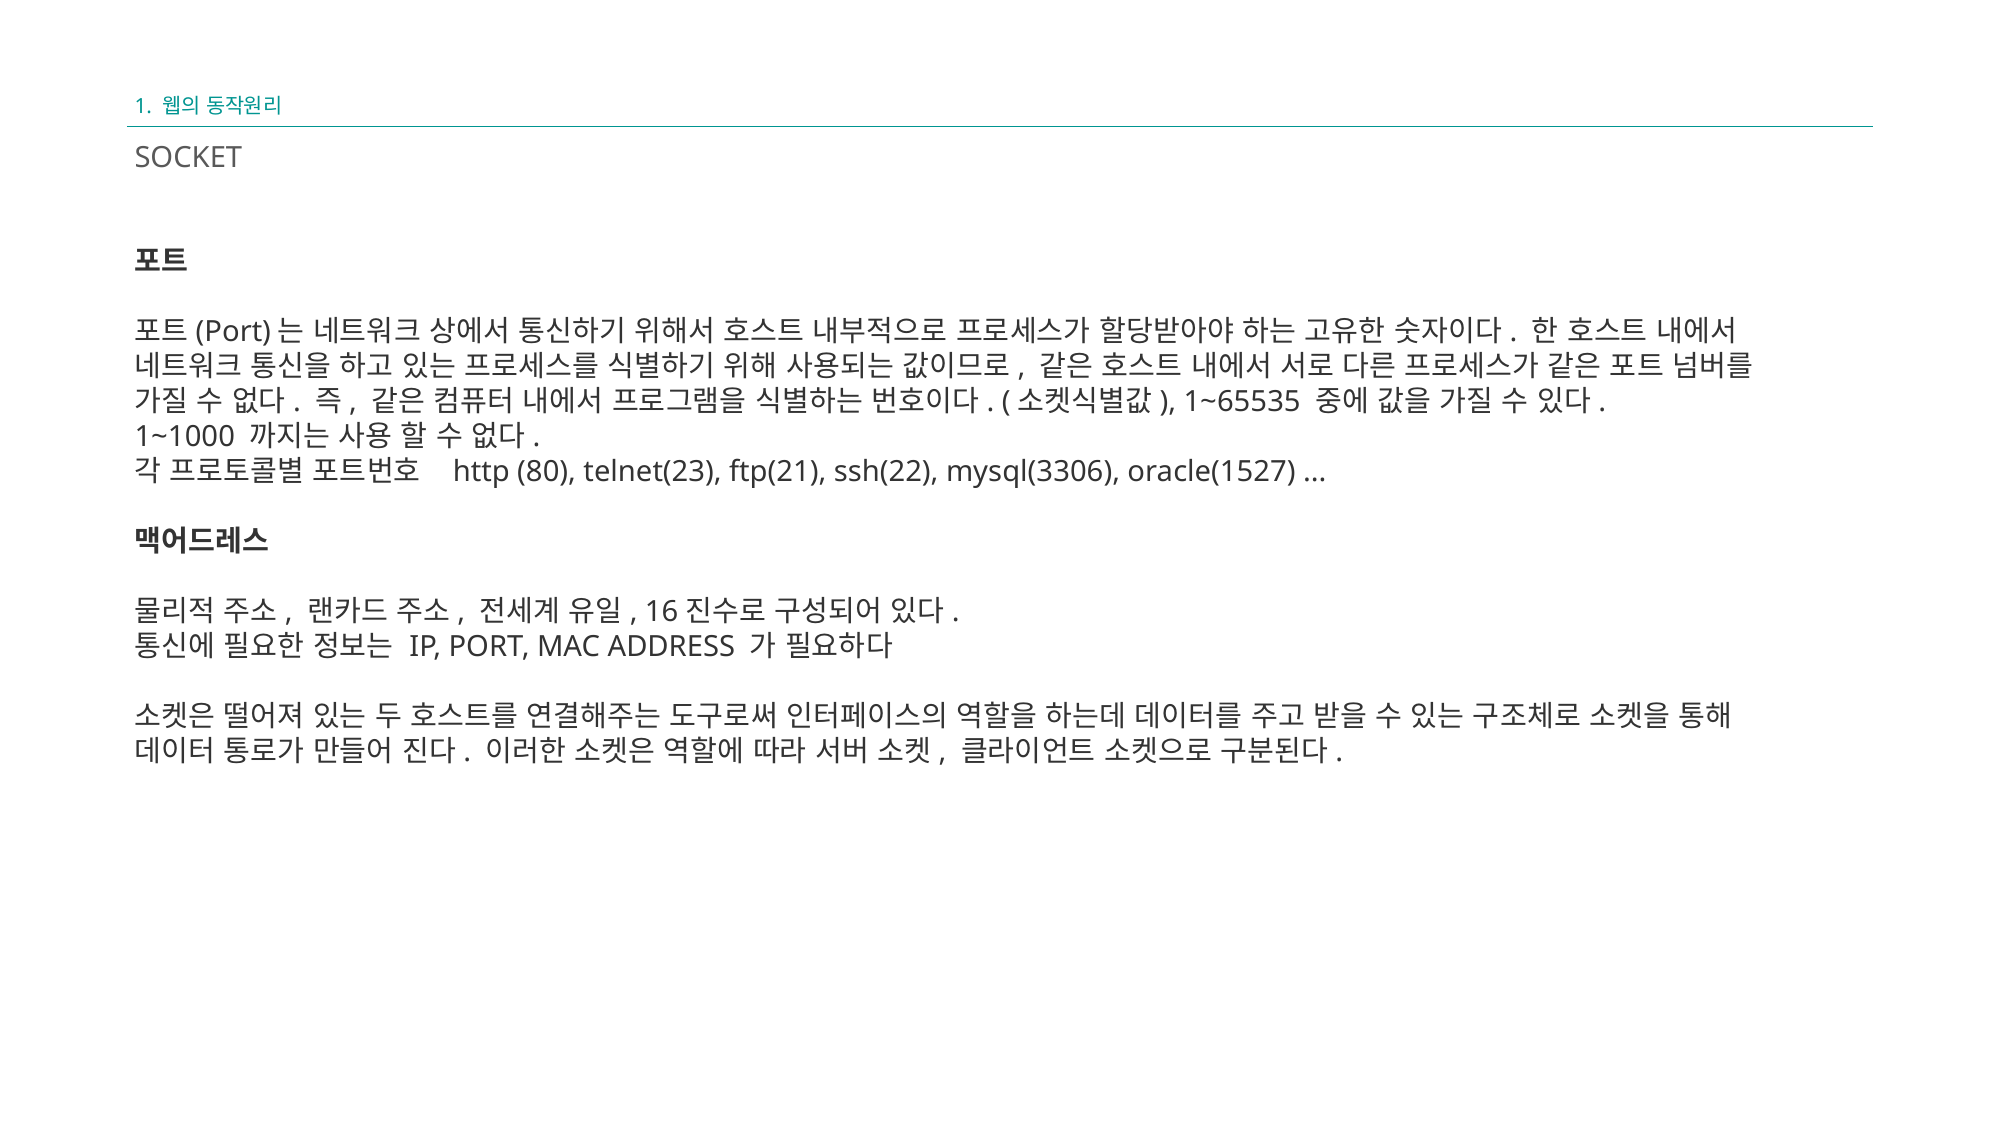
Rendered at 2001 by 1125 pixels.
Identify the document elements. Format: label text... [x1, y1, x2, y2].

list 1. 웹의 동작원리 [119, 88, 1191, 124]
list SOCKET [119, 134, 1191, 184]
text_box 포트 포트(Port)는 네트워크 상에서 통신하기 위해서 호스트 내부적으로 프로세스가 할당받아야 하는 고유한 숫자이다. 한 호스트 내에서 네트워크 통신을 하고 있는 프로세스를 식별하기 위해 사용되는 값이므로, 같은 호스트 내에서 서로 다른 프로세스가 같은 포트 넘버를 가질 수 없다. 즉, 같은 컴퓨터 내에서 프로그램을 식별하는 번호이다. (소켓식별값), 1~65535 중에 값을 가질 수 있다. 1~1000 까지는 사용 할 수 없다. 각 프로토콜별 포트번호 http (80), telnet(23), ftp(21), ssh(22), mysql(3306), oracle(1527) ... 맥어드레스 물리적 주소, 랜카드 주소, 전세계 유일, 16진수로 구성되어 있다. 통신에 필요한 정보는 IP, PORT, MAC ADDRESS 가 필요하다 소켓은 떨어져 있는 두 호스트를 연결해주는 도구로써 인터페이스의 역할을 하는데 데이터를 주고 받을 수 있는 구조체로 소켓을 통해 데이터 통로가 만들어 진다. 이러한 소켓은 역할에 따라 서버 소켓, 클라이언트 소켓으로 구분된다. [119, 234, 1816, 775]
